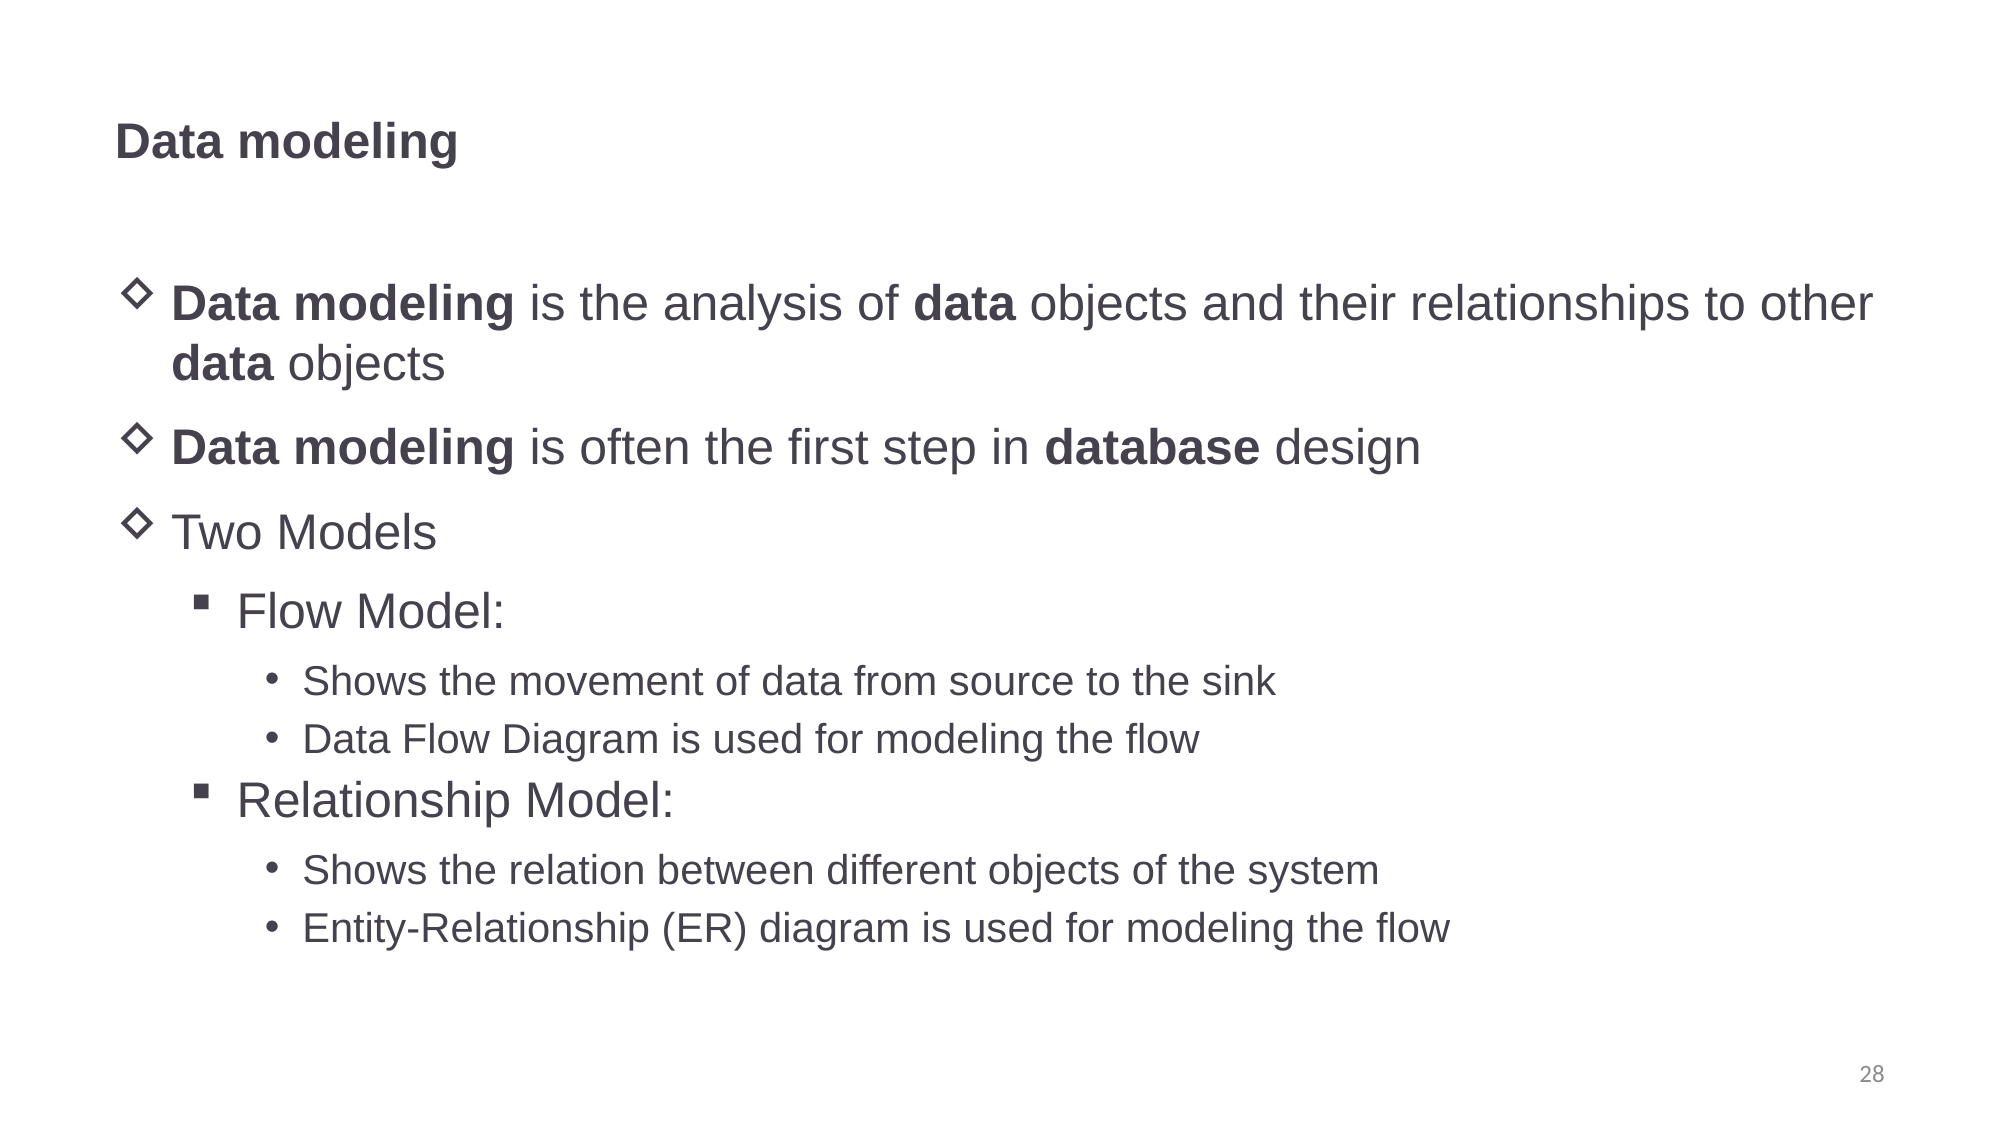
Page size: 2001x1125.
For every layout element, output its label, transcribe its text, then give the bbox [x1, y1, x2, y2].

title Data modeling [99, 44, 1696, 233]
slide_number 28 [1433, 1042, 1900, 1103]
list Data modeling is the analysis of data objects and their relationships to other data objects Data modeling is often the first step in database design Two Models Flow Model: Shows the movement of data from source to the sink Data Flow Diagram is used for modeling the flow Relationship Model: Shows the relation between different objects of the system Entity-Relationship (ER) diagram is used for modeling the flow [99, 262, 1900, 1005]
